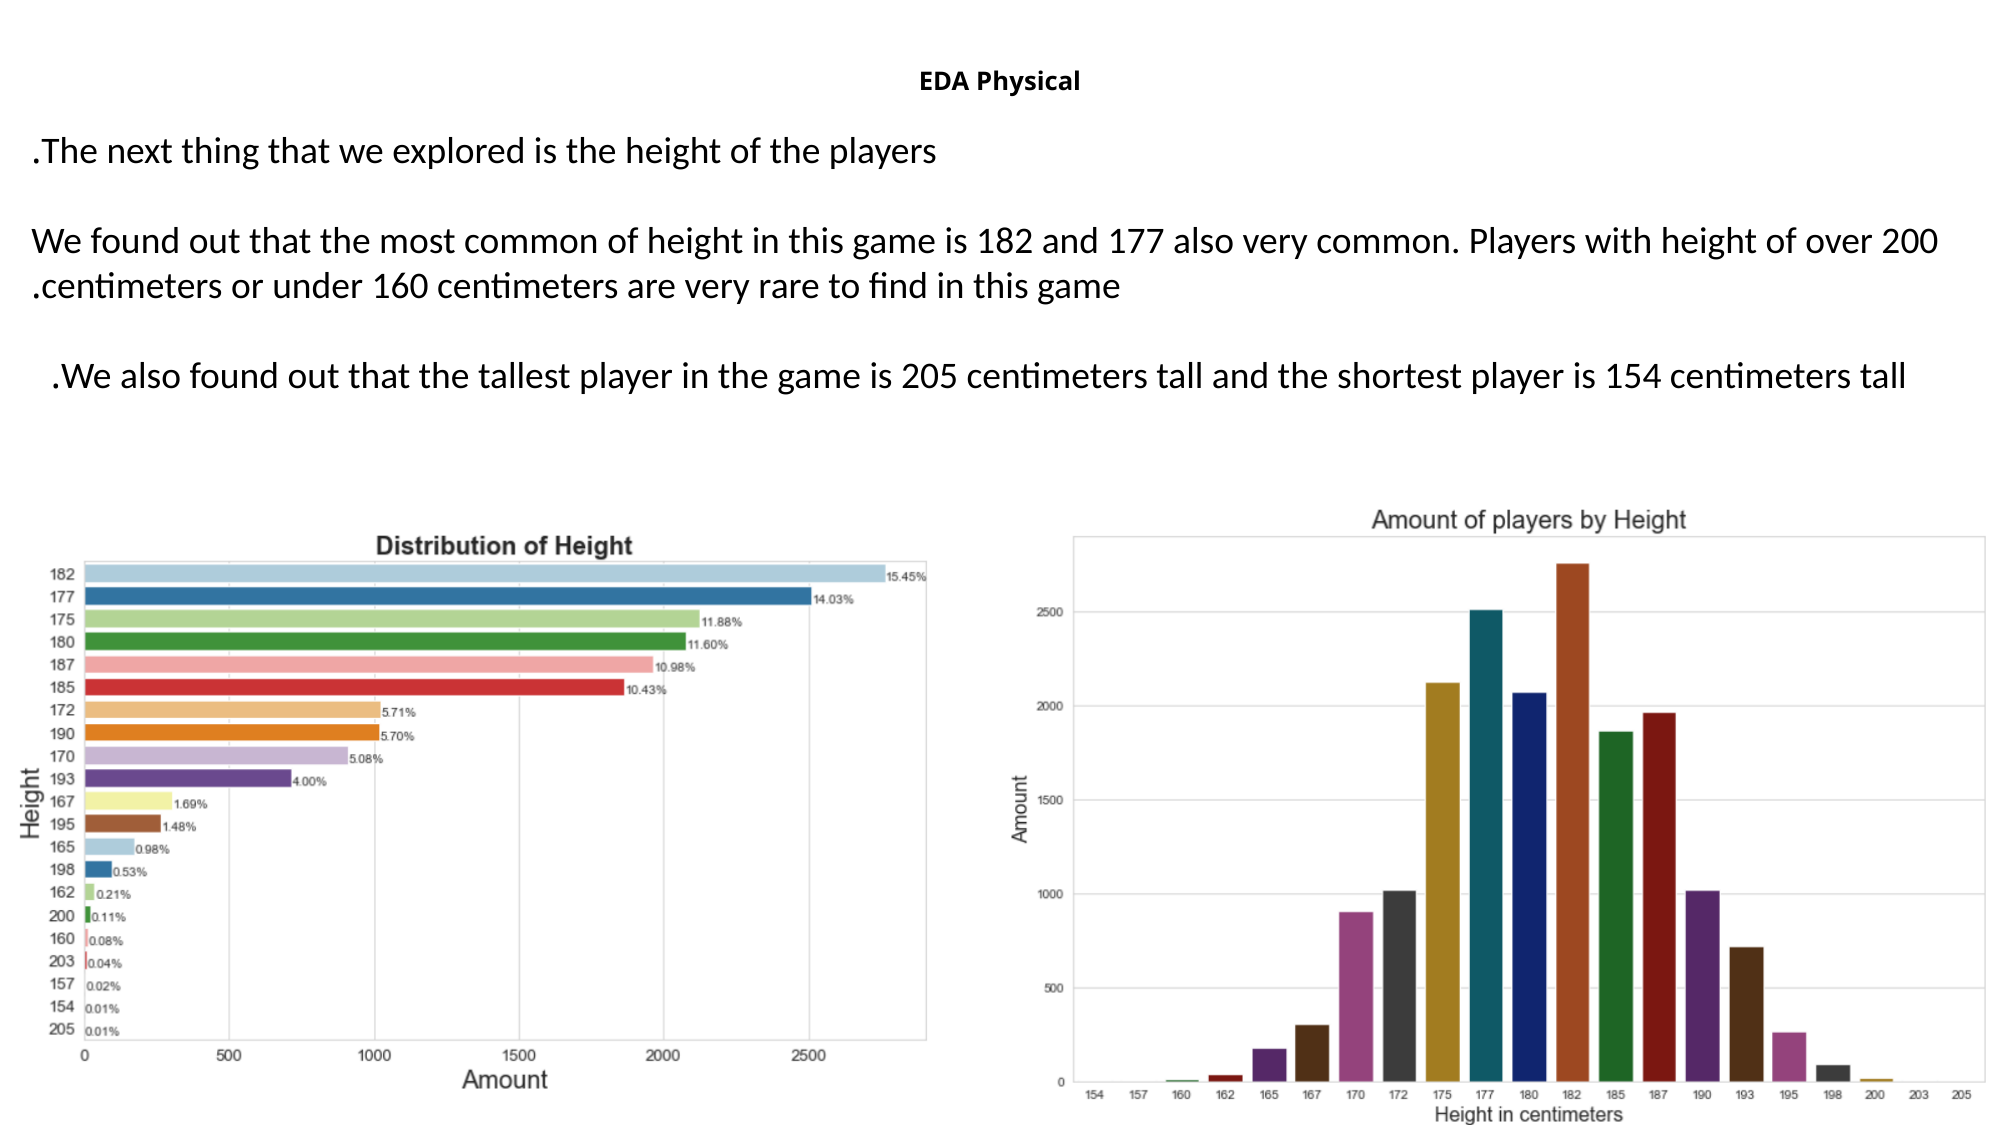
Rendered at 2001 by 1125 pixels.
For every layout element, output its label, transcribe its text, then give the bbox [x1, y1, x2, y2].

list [999, 501, 1987, 1125]
text_box The next thing that we explored is the height of the players. We found out that the most common of height in this game is 182 and 177 also very common. Players with height of over 200 centimeters or under 160 centimeters are very rare to find in this game. We also found out that the tallest player in the game is 205 centimeters tall and the shortest player is 154 centimeters tall. [16, 119, 1987, 404]
picture [0, 530, 941, 1098]
title EDA Physical [137, 59, 1863, 119]
